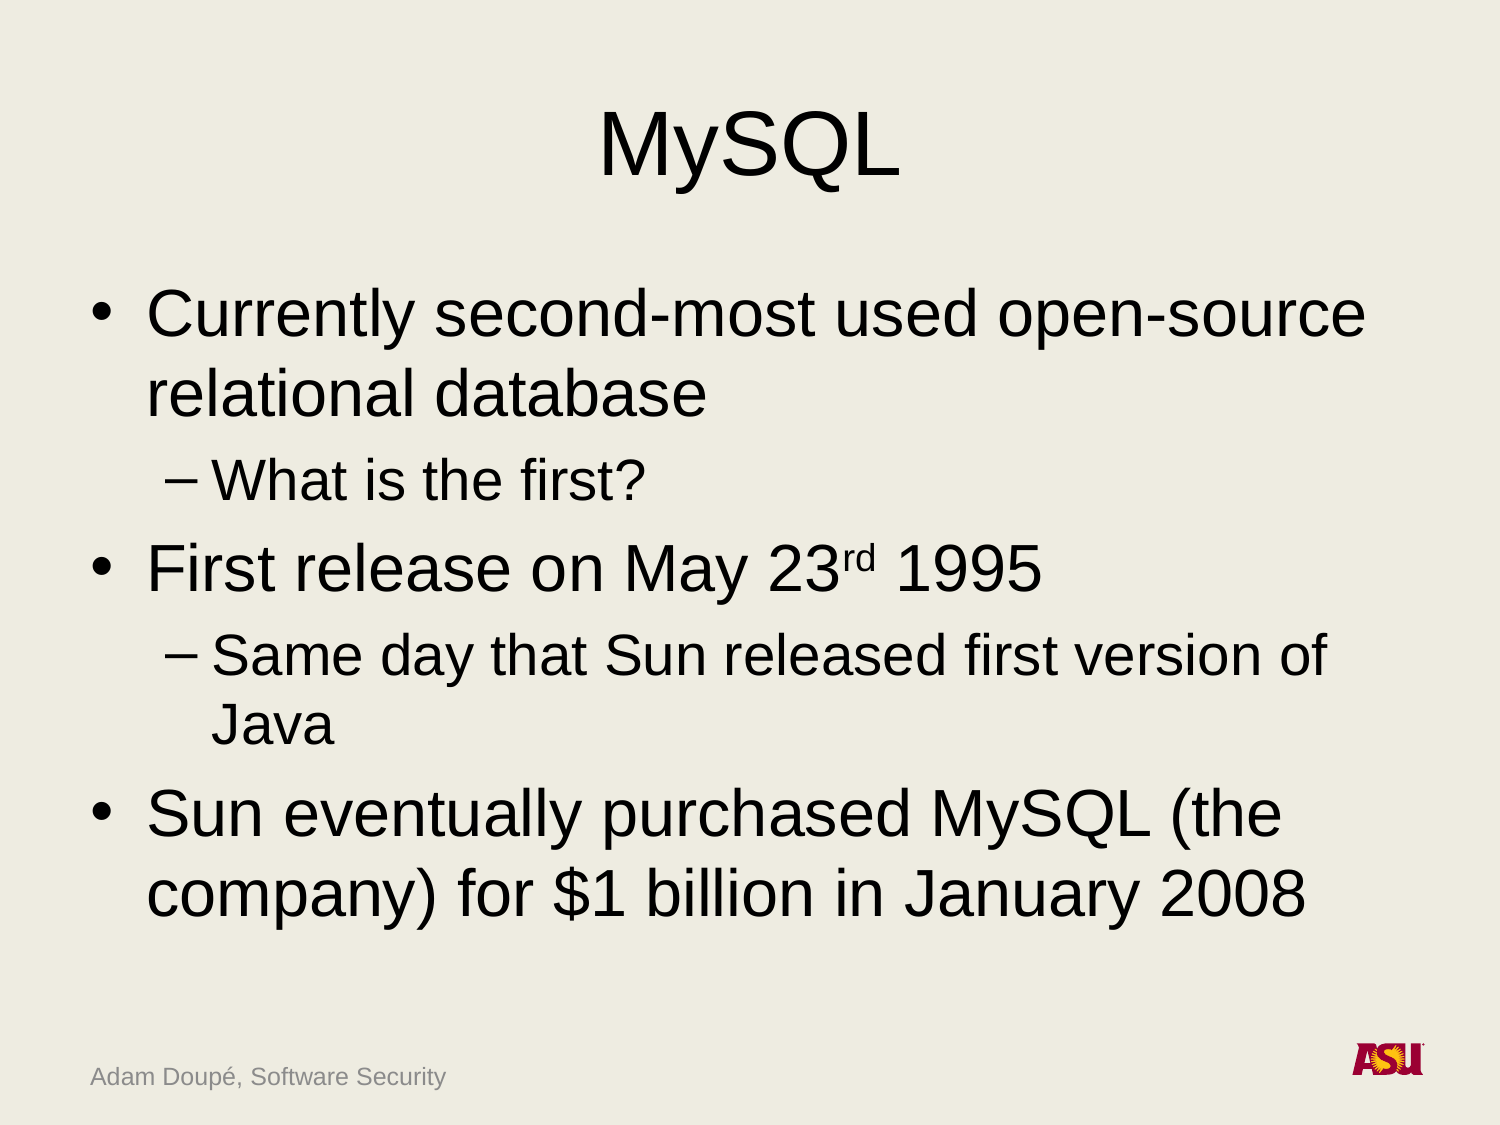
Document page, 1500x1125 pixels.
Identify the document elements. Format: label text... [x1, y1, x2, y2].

list Currently second-most used open-source relational database What is the first? First release on May 23rd 1995 Same day that Sun released first version of Java Sun eventually purchased MySQL (the company) for $1 billion in January 2008 [75, 262, 1425, 1005]
title MySQL [75, 45, 1425, 233]
